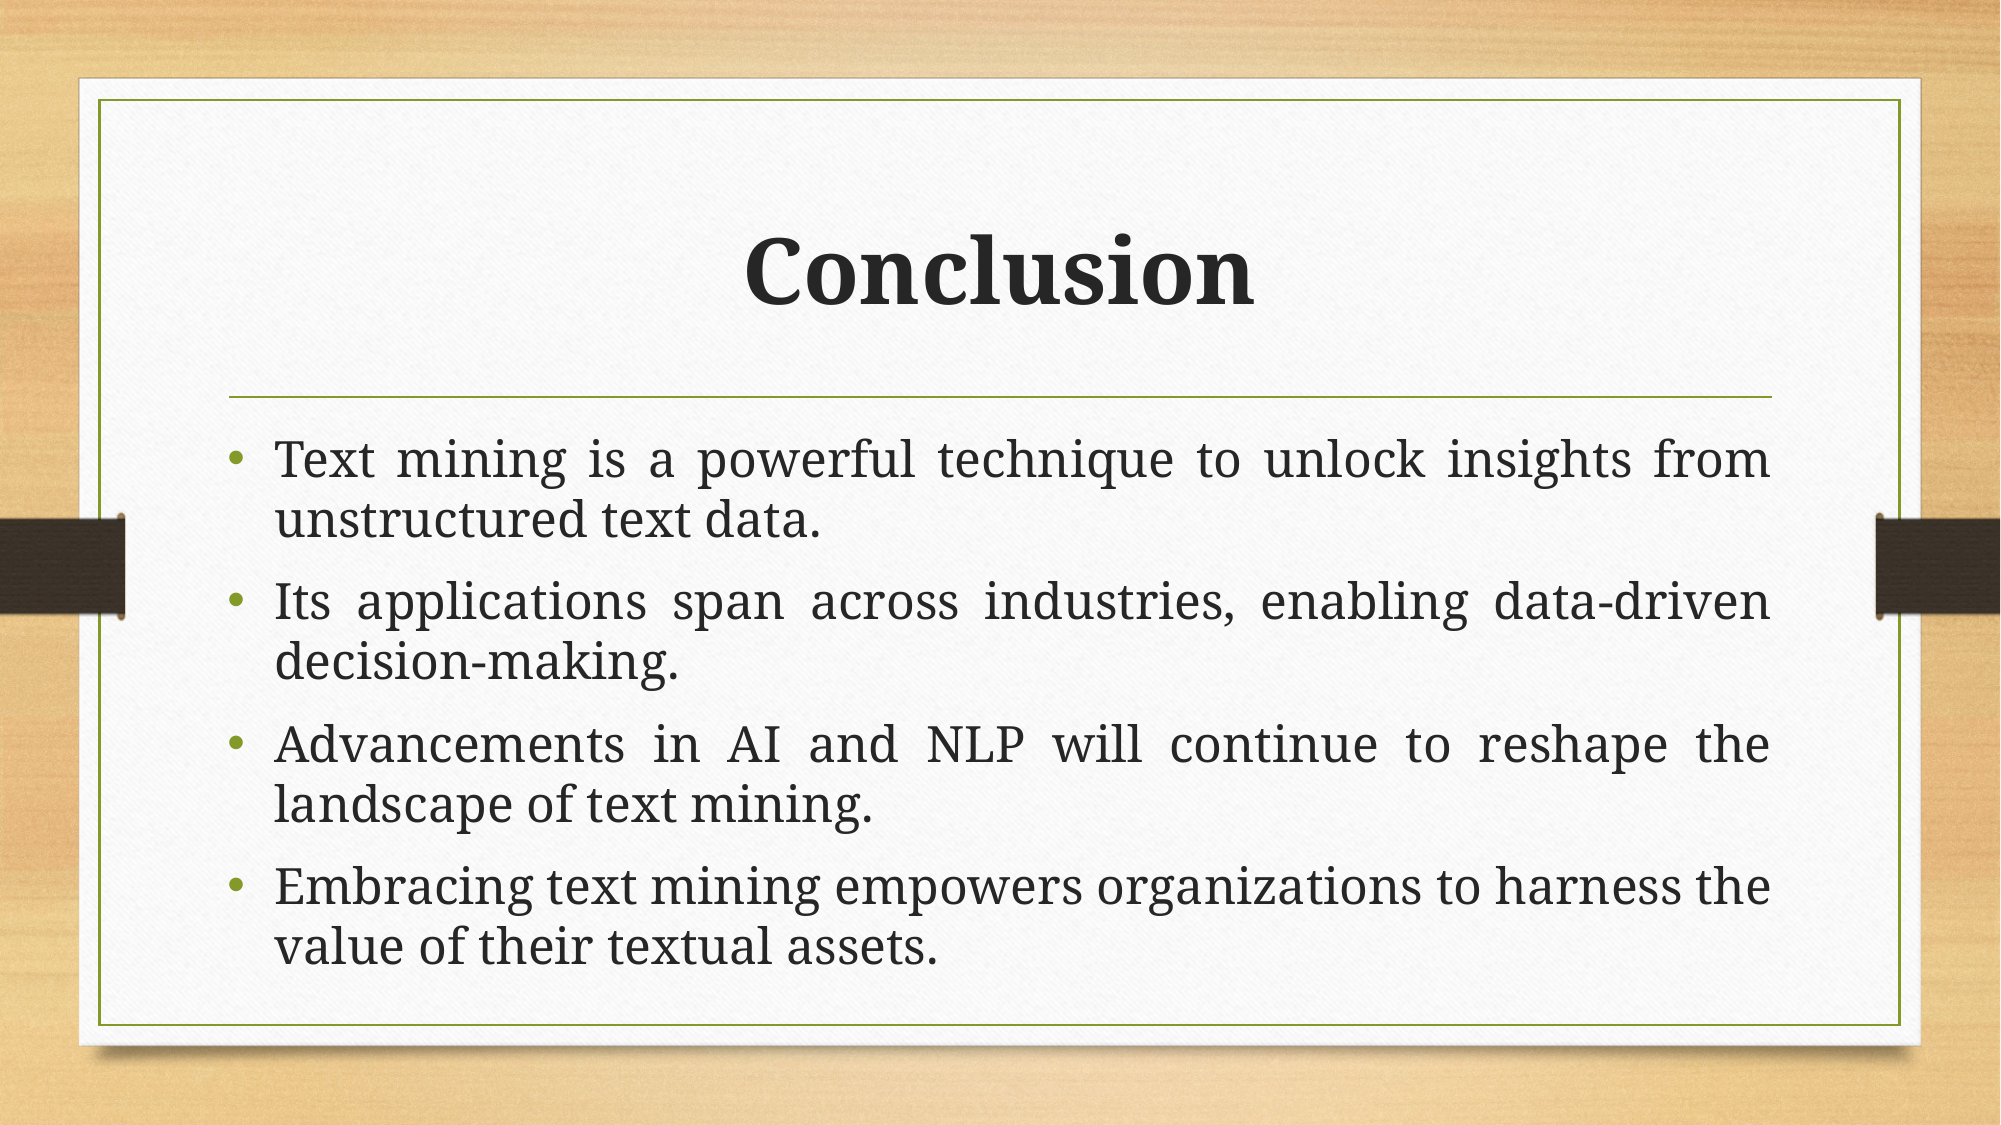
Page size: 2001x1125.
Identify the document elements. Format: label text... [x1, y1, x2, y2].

picture [0, 0, 2001, 1125]
list Text mining is a powerful technique to unlock insights from unstructured text data. Its applications span across industries, enabling data-driven decision-making. Advancements in AI and NLP will continue to reshape the landscape of text mining. Embracing text mining empowers organizations to harness the value of their textual assets. [212, 419, 1788, 965]
title Conclusion [212, 161, 1788, 375]
